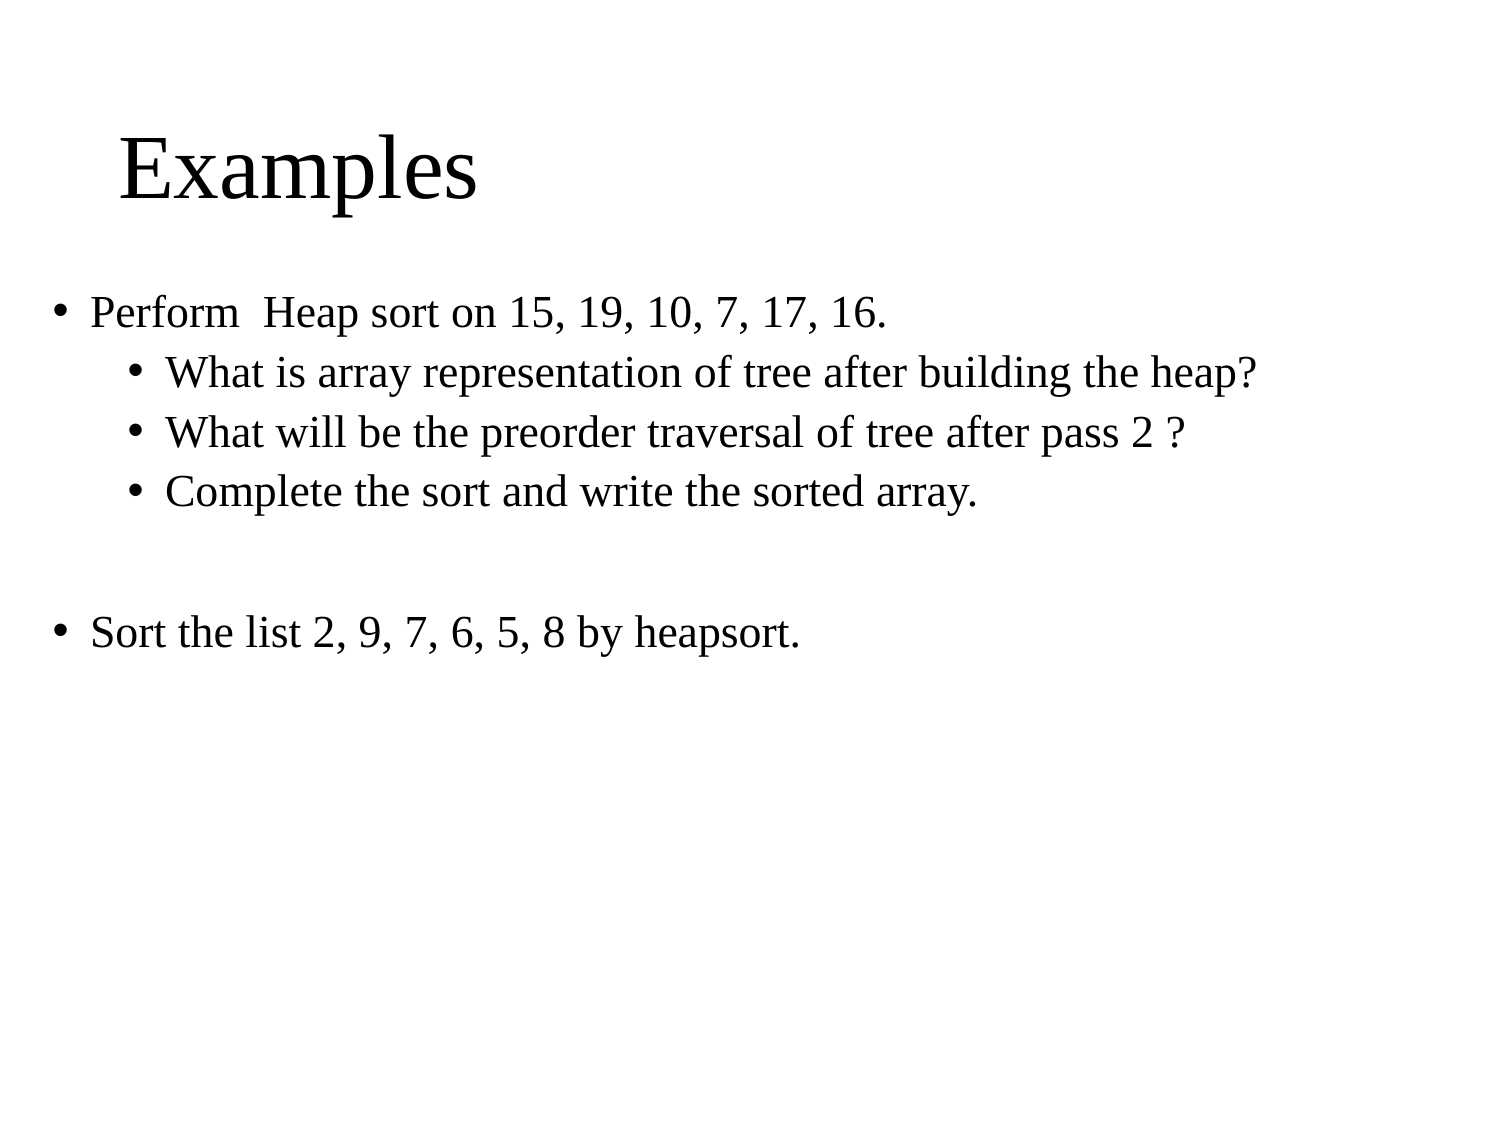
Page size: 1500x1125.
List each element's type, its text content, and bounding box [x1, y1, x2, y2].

title Examples [103, 59, 1397, 278]
list Perform Heap sort on 15, 19, 10, 7, 17, 16. What is array representation of tree after building the heap? What will be the preorder traversal of tree after pass 2 ? Complete the sort and write the sorted array. Sort the list 2, 9, 7, 6, 5, 8 by heapsort. [37, 280, 1425, 1080]
